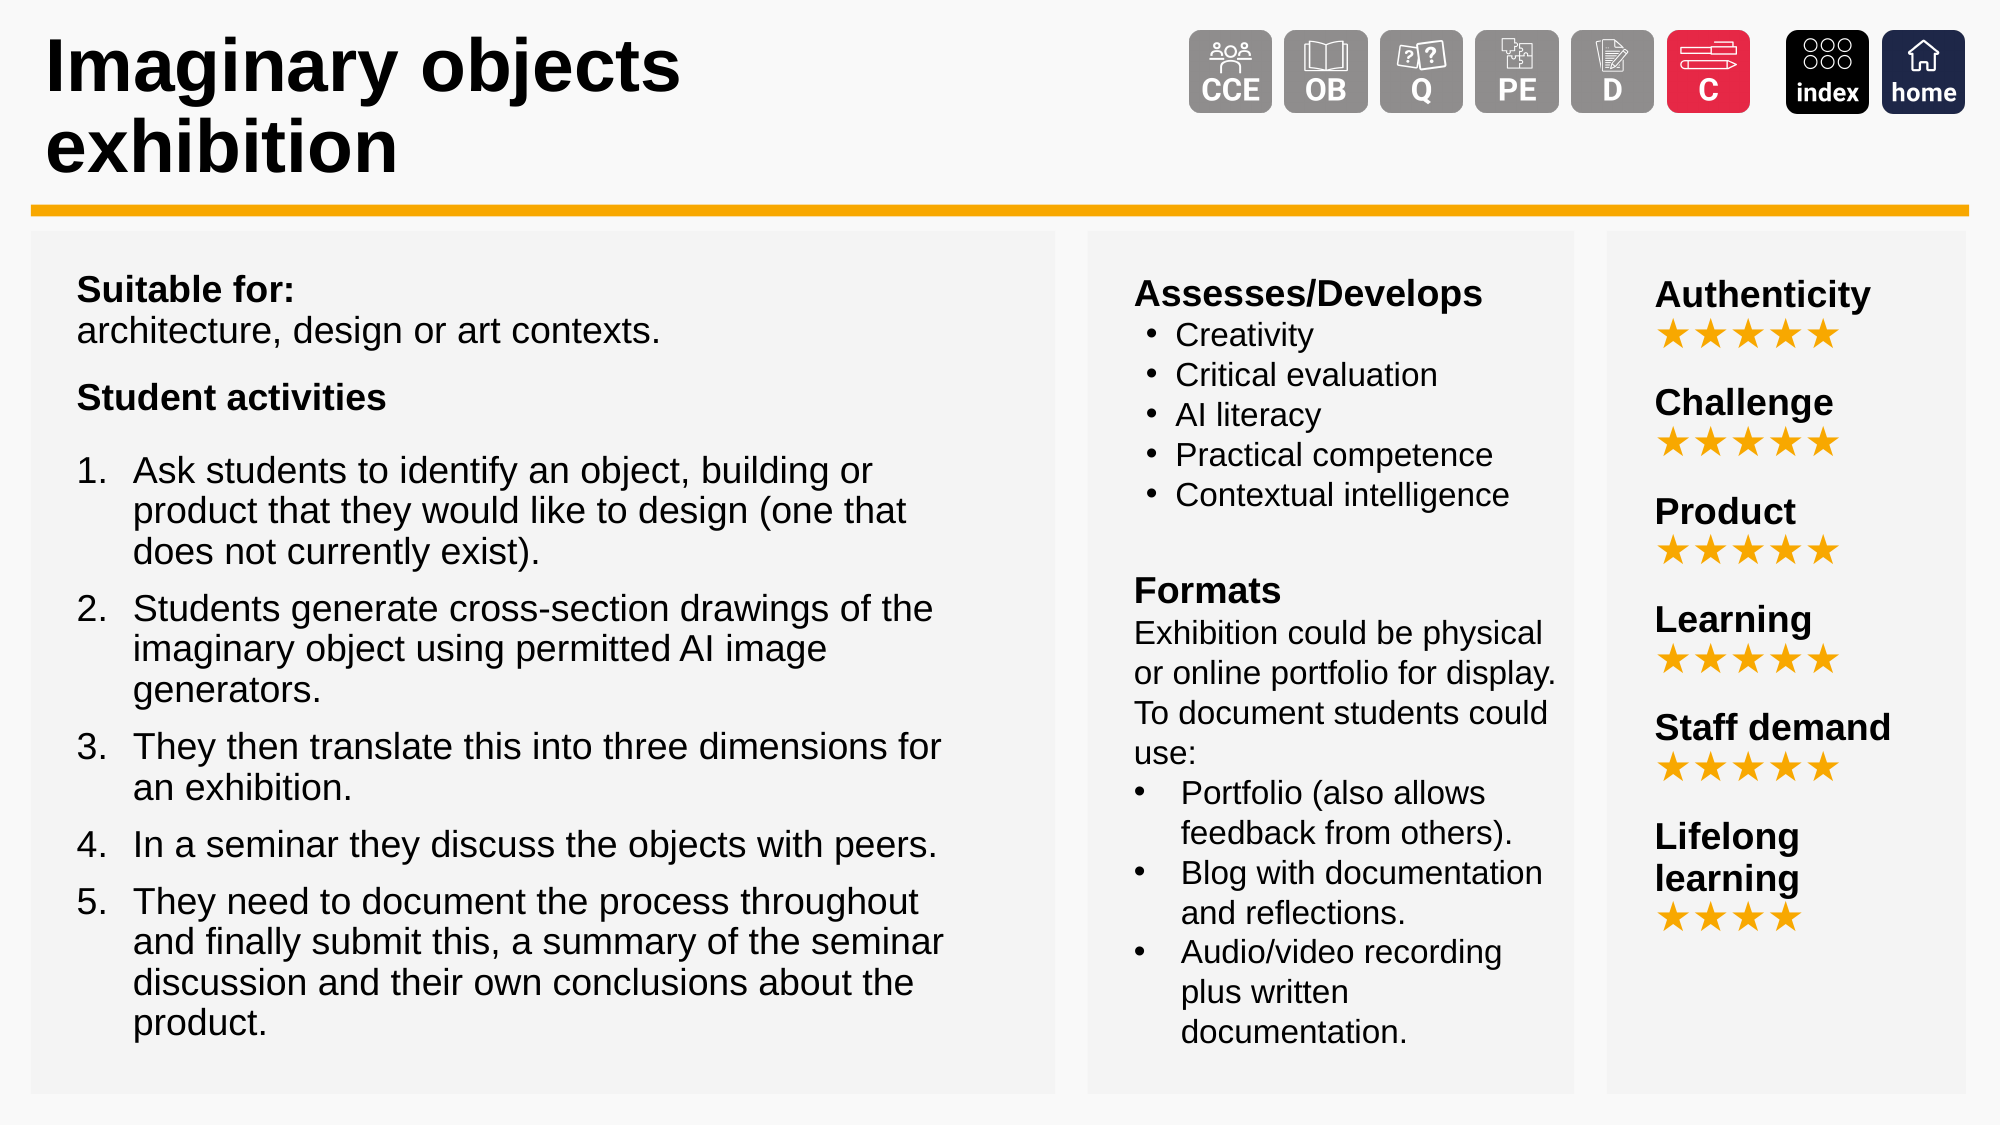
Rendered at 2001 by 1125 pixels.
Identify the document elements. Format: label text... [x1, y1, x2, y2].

picture [1284, 30, 1368, 113]
picture [1475, 30, 1559, 113]
text_box Authenticity ★★★★★ Challenge ★★★★★ Product ★★★★★ Learning ★★★★★ Staff demand ★★★★★ Lifelong learning ★★★★ [1639, 265, 1932, 1078]
list Suitable for: architecture, design or art contexts. Student activities Ask students to identify an object, building or product that they would like to design (one that does not currently exist). Students generate cross-section drawings of the imaginary object using permitted AI image generators. They then translate this into three dimensions for an exhibition. In a seminar they discuss the objects with peers. They need to document the process throughout and finally submit this, a summary of the seminar discussion and their own conclusions about the product. [61, 262, 1006, 1051]
picture [1786, 30, 1869, 114]
picture [1380, 30, 1463, 113]
picture [1571, 30, 1654, 113]
picture [1882, 30, 1965, 114]
picture [1667, 30, 1750, 113]
picture [1189, 30, 1272, 113]
title Imaginary objects exhibition [30, 19, 1056, 188]
text_box Assesses/Develops Creativity Critical evaluation AI literacy Practical competence Contextual intelligence Formats Exhibition could be physical or online portfolio for display. To document students could use: Portfolio (also allows feedback from others). Blog with documentation and reflections. Audio/video recording plus written documentation. [1119, 260, 1584, 1068]
